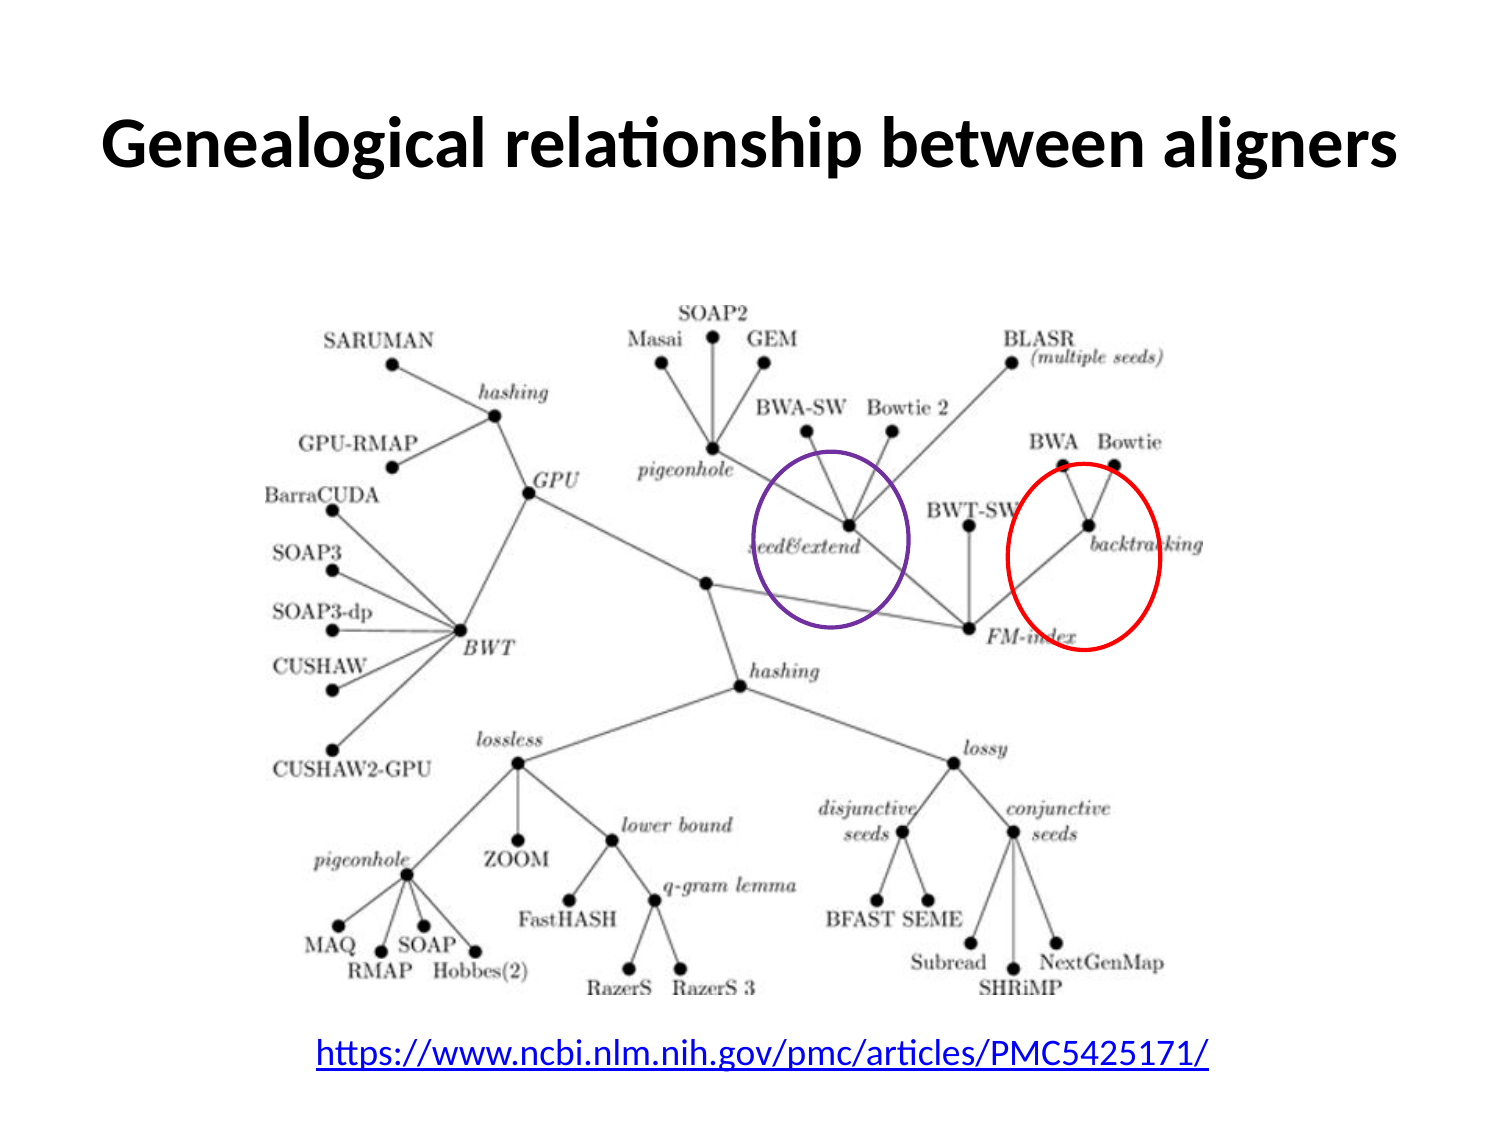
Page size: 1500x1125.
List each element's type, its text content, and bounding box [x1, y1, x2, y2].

title Genealogical relationship between aligners [75, 45, 1425, 233]
picture [264, 305, 1203, 995]
text_box https://www.ncbi.nlm.nih.gov/pmc/articles/PMC5425171/ [300, 1020, 1316, 1081]
